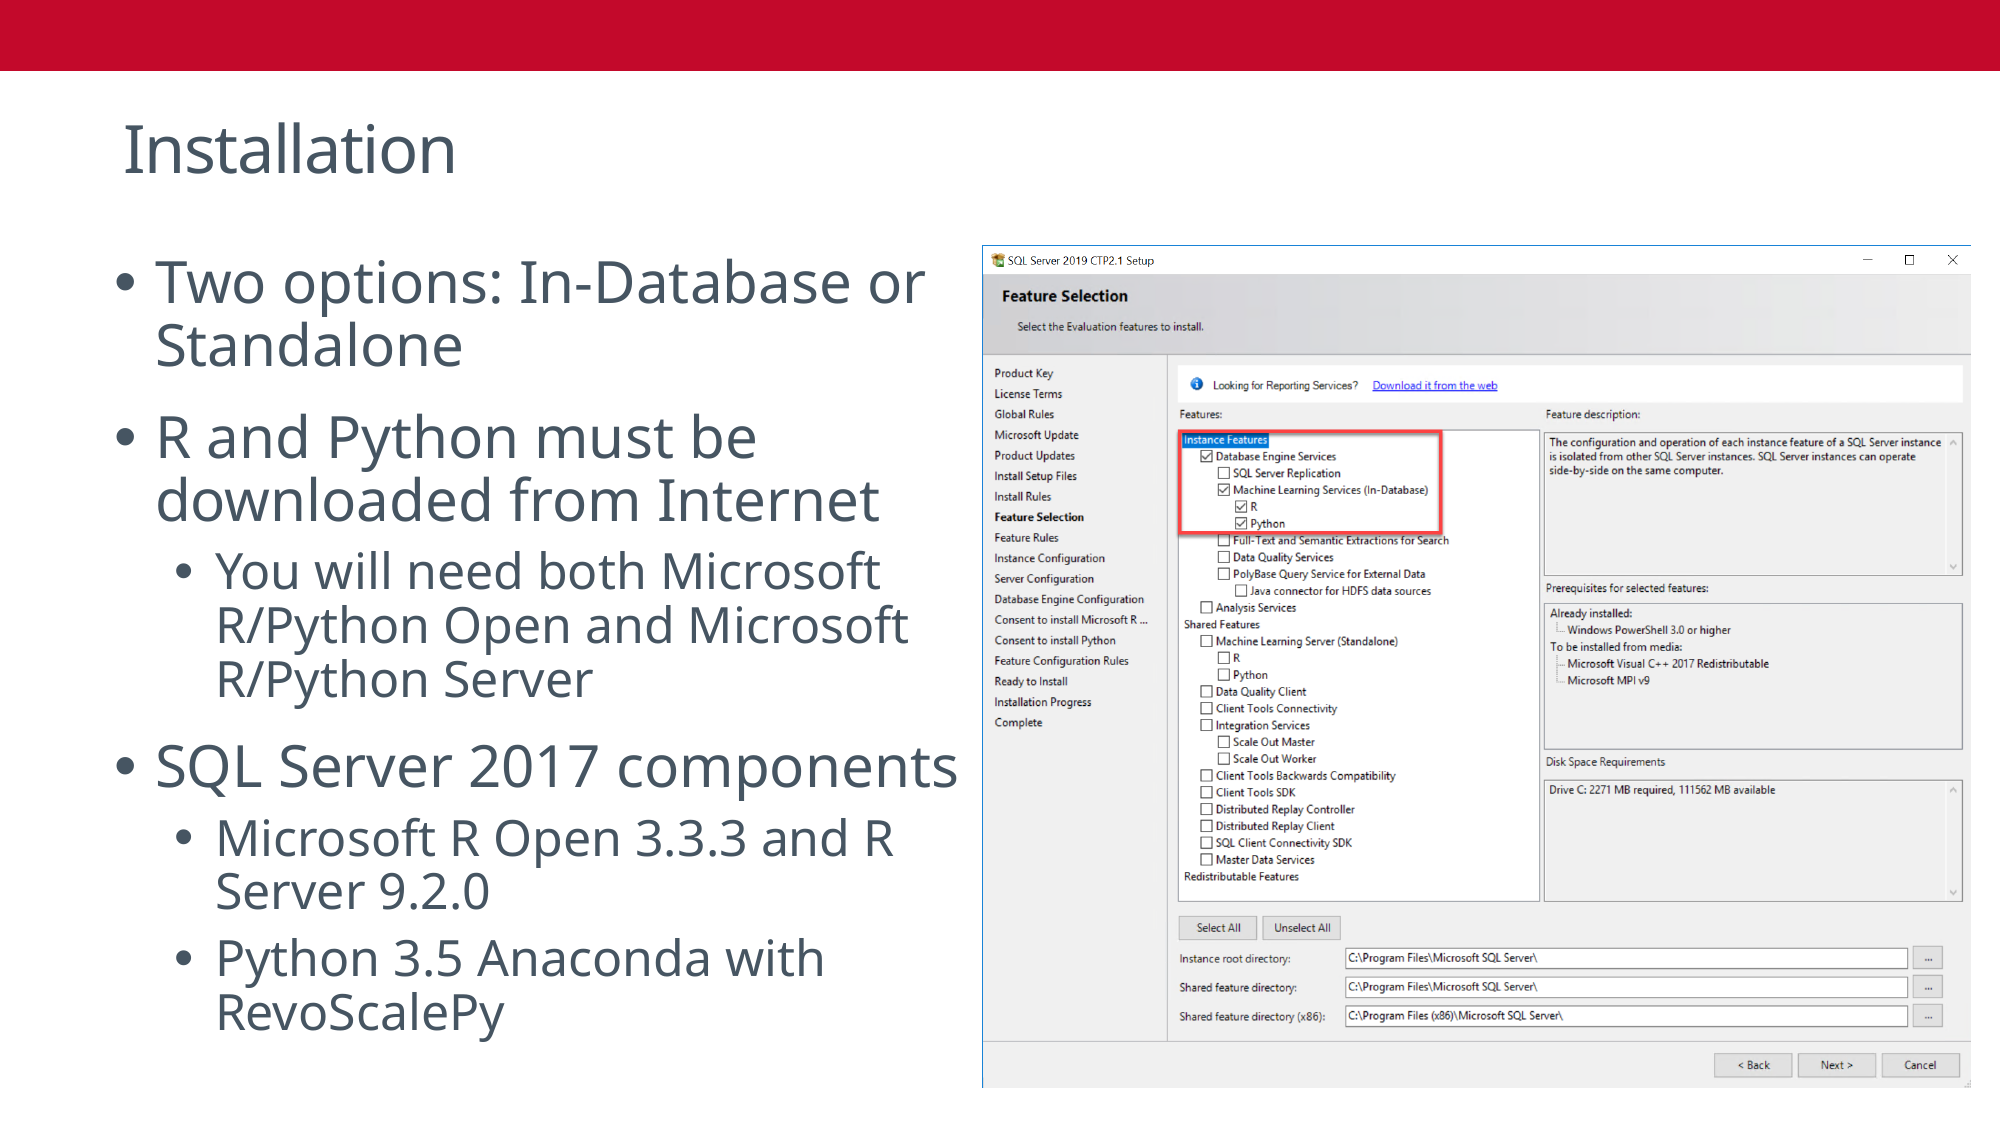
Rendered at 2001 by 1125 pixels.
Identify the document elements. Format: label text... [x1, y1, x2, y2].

text_box [0, 0, 2000, 72]
title Installation [99, 100, 1881, 245]
picture [981, 245, 1971, 1088]
text_box Two options: In-Database or Standalone R and Python must be downloaded from Internet You will need both Microsoft R/Python Open and Microsoft R/Python Server SQL Server 2017 components Microsoft R Open 3.3.3 and R Server 9.2.0 Python 3.5 Anaconda with RevoScalePy [99, 245, 989, 1094]
